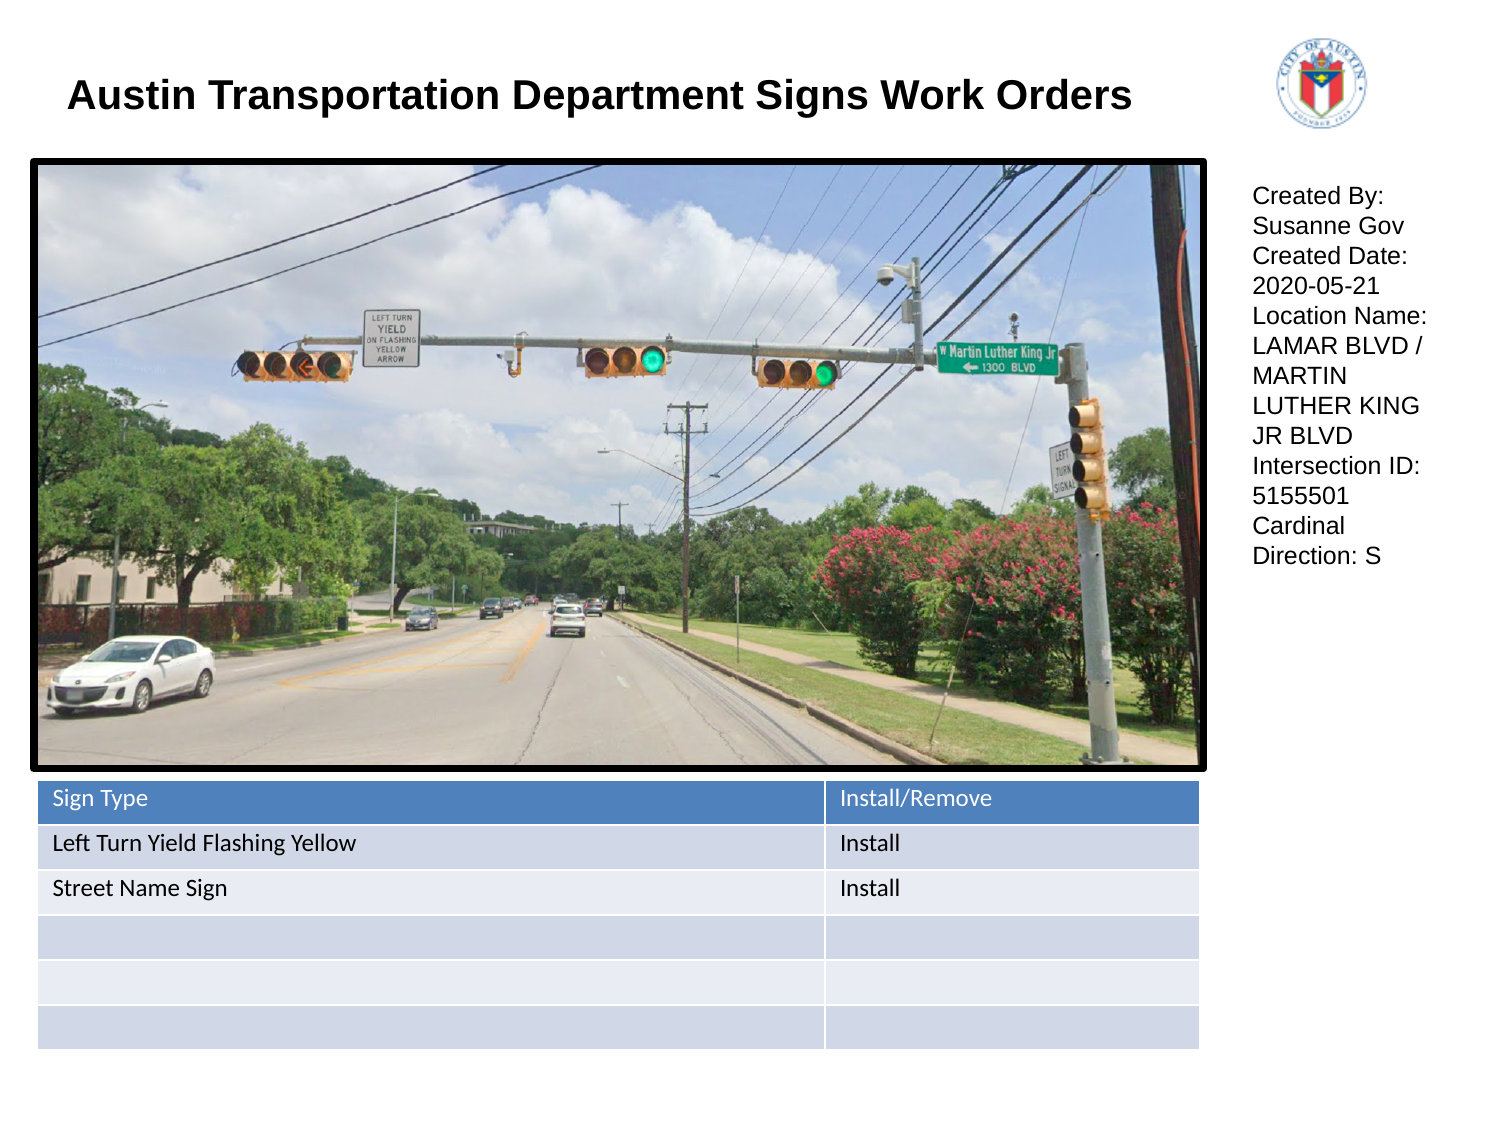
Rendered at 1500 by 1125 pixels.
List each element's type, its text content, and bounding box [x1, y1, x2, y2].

table_cell [826, 1006, 1199, 1049]
table_cell Street Name Sign [38, 871, 824, 914]
table_cell Install [826, 871, 1199, 914]
table_cell Left Turn Yield Flashing Yellow [38, 826, 824, 869]
table_cell [826, 916, 1199, 959]
table_cell [38, 1006, 824, 1049]
table_cell [38, 961, 824, 1004]
table_header Install/Remove [826, 781, 1199, 824]
table_cell Install [826, 826, 1199, 869]
picture [37, 164, 1201, 766]
text_box Austin Transportation Department Signs Work Orders [51, 60, 1149, 125]
table_cell [38, 916, 824, 959]
table_header Sign Type [38, 781, 824, 824]
picture [1274, 37, 1369, 132]
text_box Created By: Susanne Gov Created Date: 2020-05-21 Location Name: LAMAR BLVD / MARTIN LUTHER KING JR BLVD Intersection ID: 5155501 Cardinal Direction: S [1237, 172, 1463, 577]
table_cell [826, 961, 1199, 1004]
